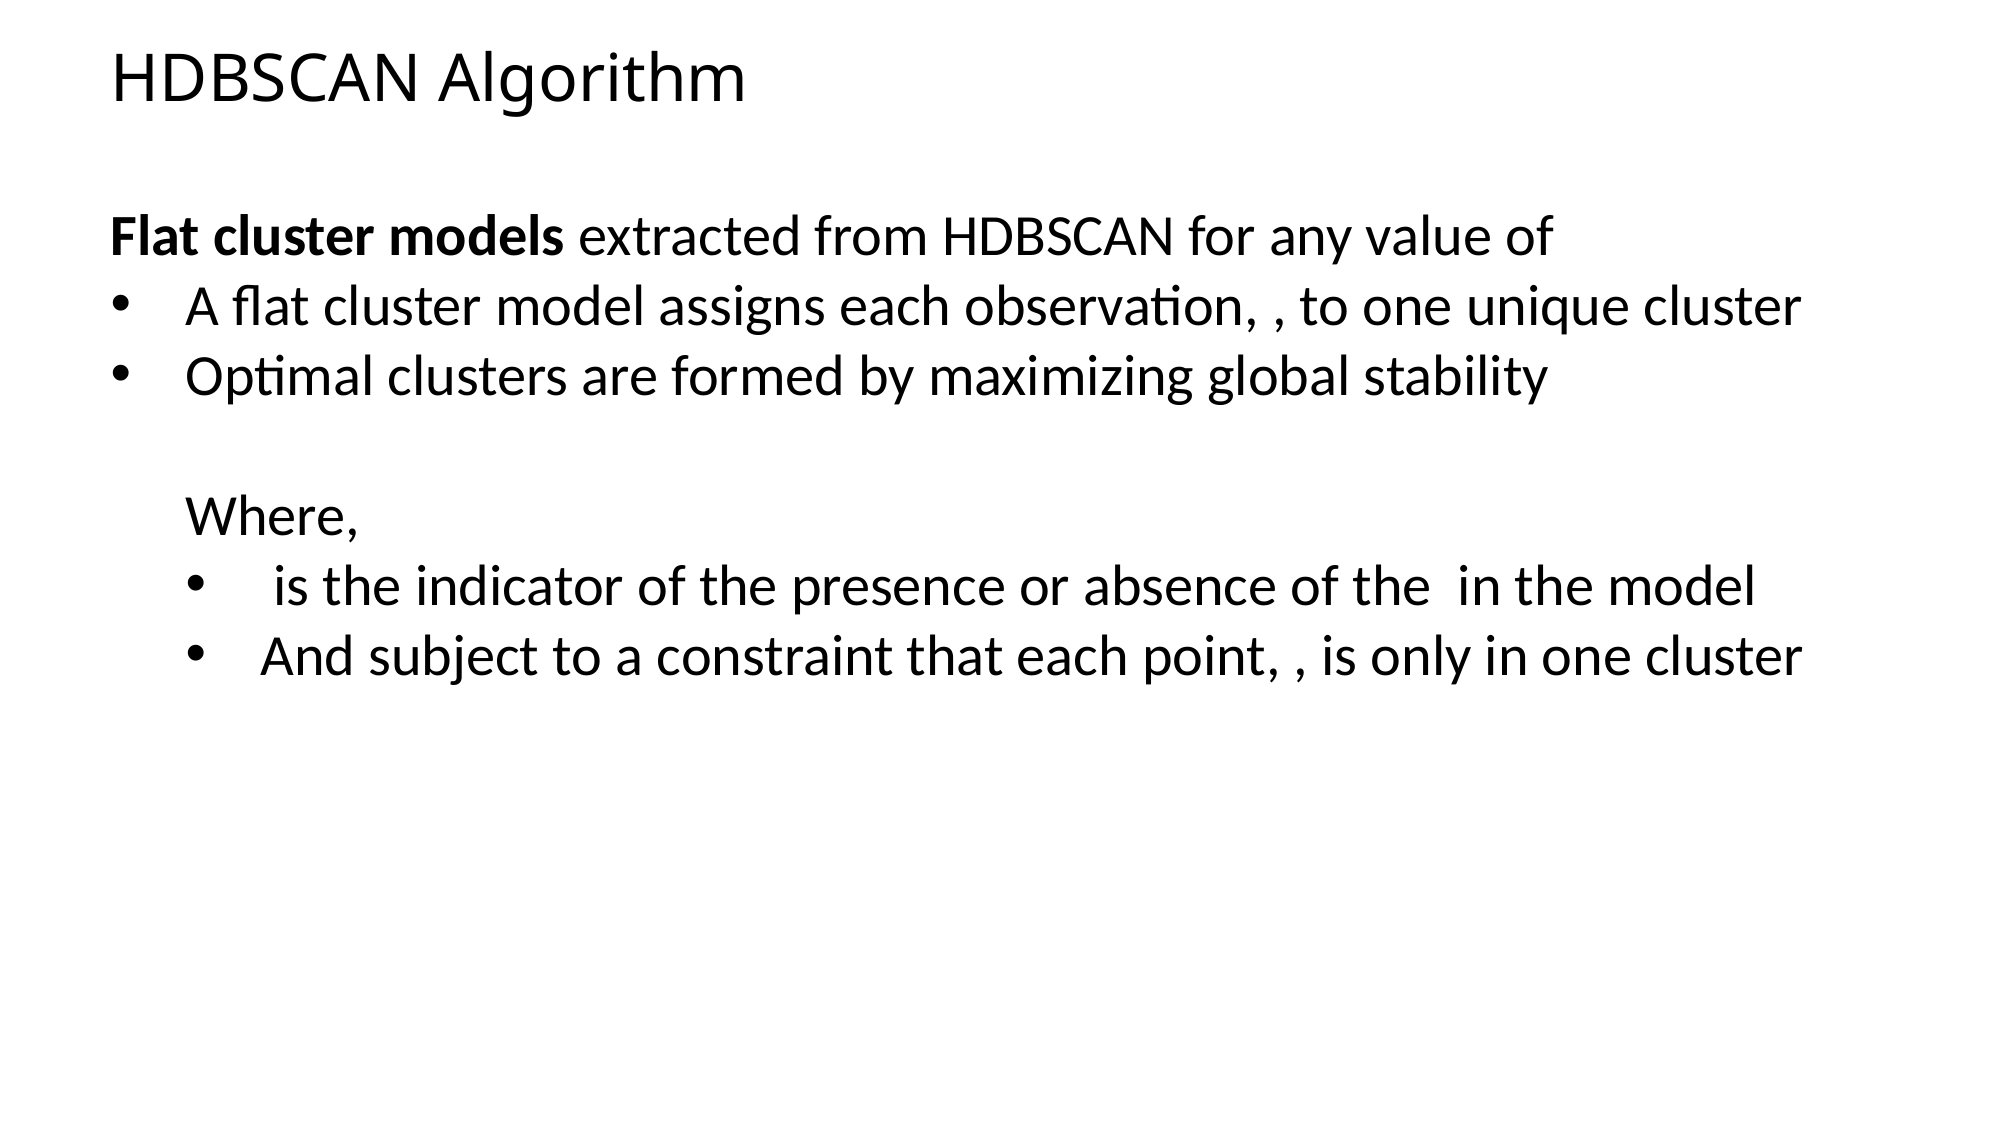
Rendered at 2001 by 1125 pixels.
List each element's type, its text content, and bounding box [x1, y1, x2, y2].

title HDBSCAN Algorithm [95, 36, 1821, 124]
